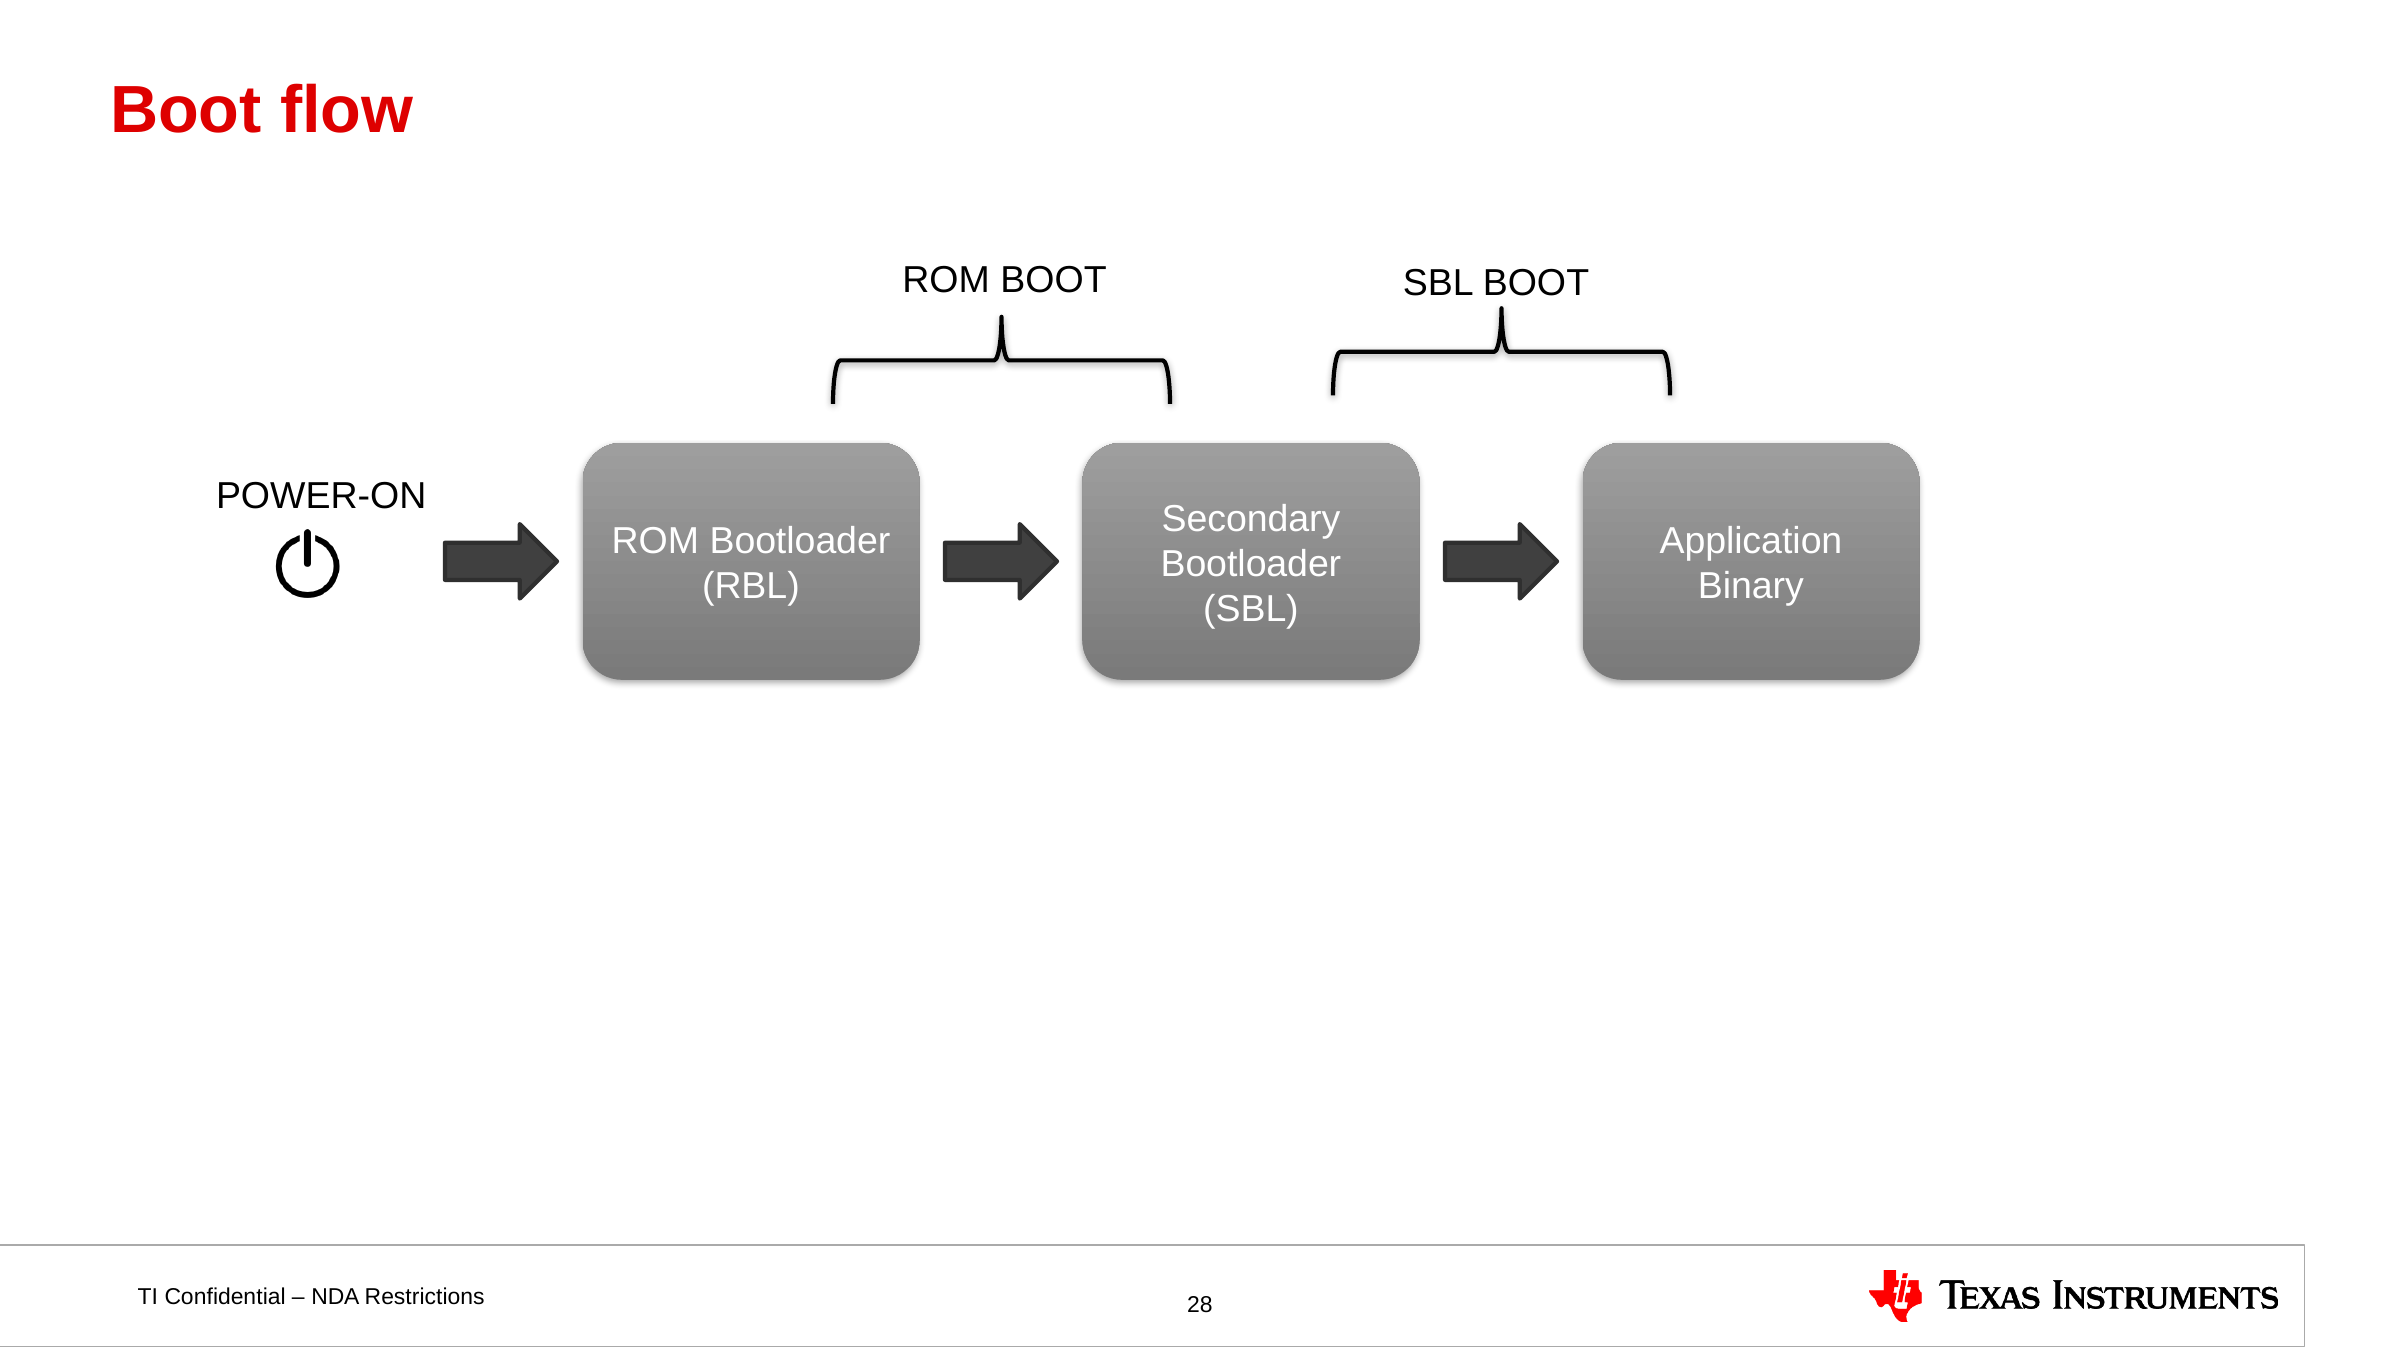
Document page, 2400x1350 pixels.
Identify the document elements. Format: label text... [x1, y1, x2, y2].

picture [237, 492, 376, 631]
picture [1869, 1270, 2278, 1322]
text_box ROM Bootloader (RBL) [582, 442, 920, 680]
text_box <number> [920, 1279, 1480, 1320]
text_box Secondary Bootloader (SBL) [1082, 442, 1420, 680]
text_box [1330, 311, 1673, 396]
text_box Application Binary [1582, 442, 1920, 680]
text_box [442, 522, 560, 601]
text_box POWER-ON [201, 463, 489, 523]
text_box [1442, 522, 1560, 601]
text_box ROM BOOT [887, 247, 1130, 308]
text_box SBL BOOT [1388, 250, 1614, 311]
text_box Boot flow [89, 44, 2190, 180]
text_box [942, 522, 1060, 601]
text_box [830, 314, 1173, 404]
